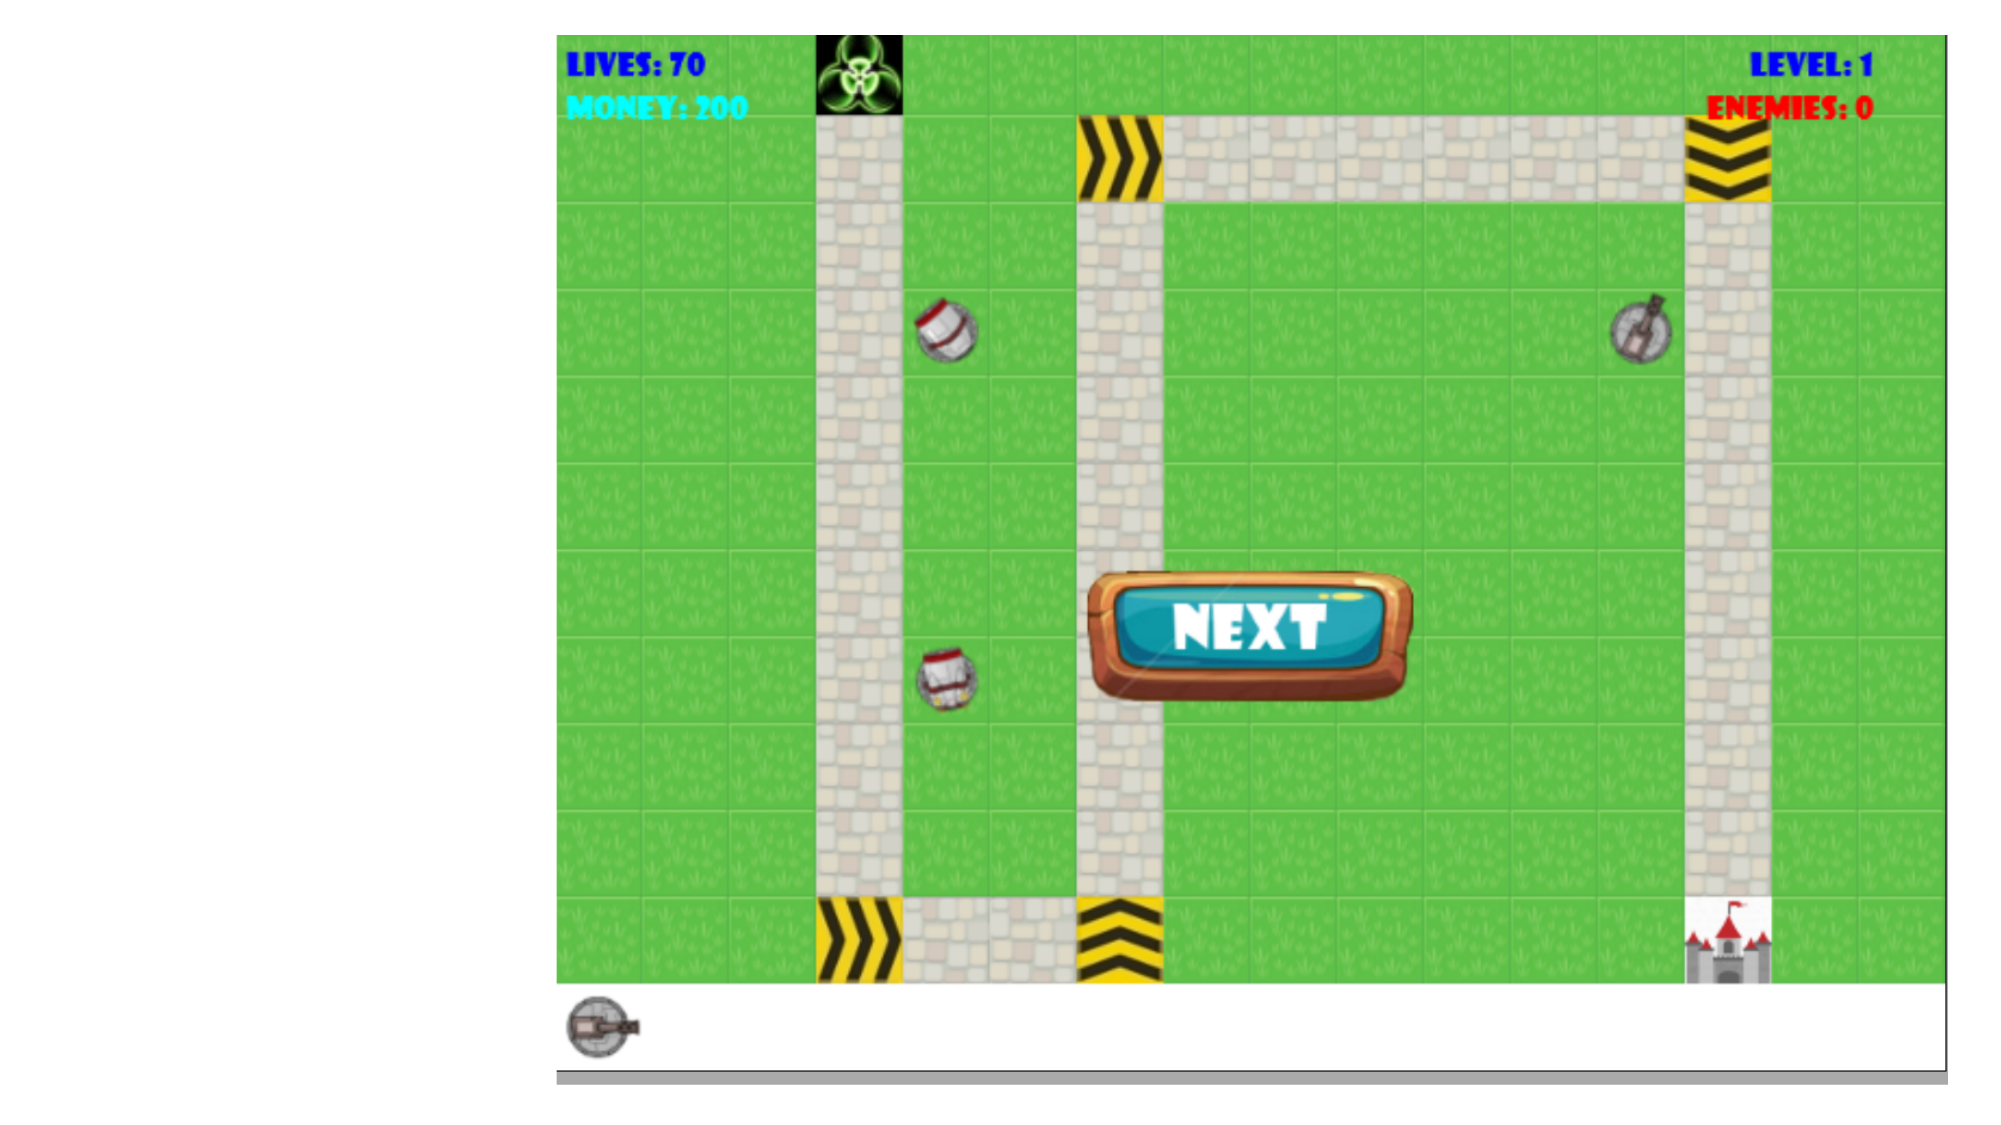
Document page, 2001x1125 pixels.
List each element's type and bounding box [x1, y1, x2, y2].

list [556, 34, 1948, 1098]
